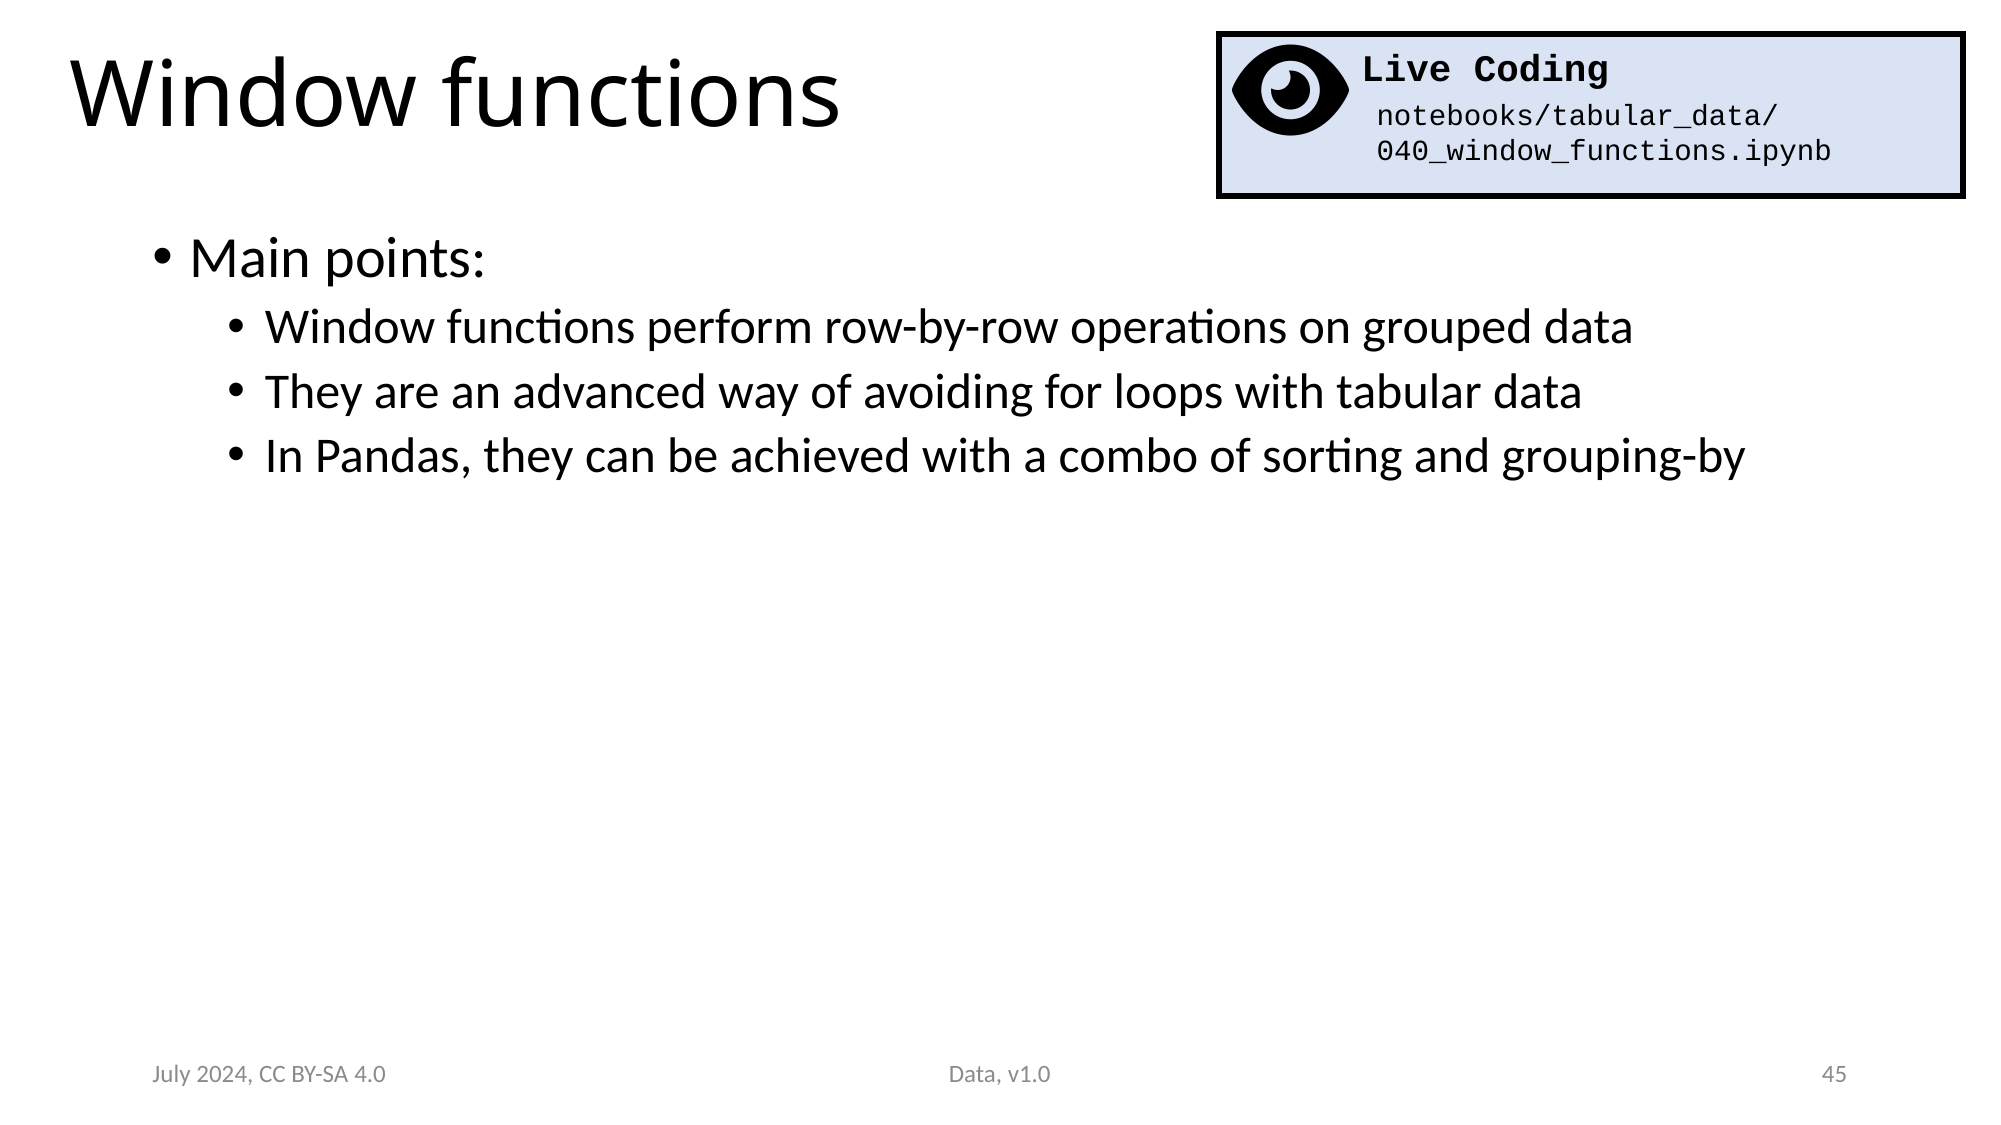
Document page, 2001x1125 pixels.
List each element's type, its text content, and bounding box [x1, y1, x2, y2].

footer Data, v1.0 [662, 1042, 1338, 1103]
picture [1232, 38, 1349, 142]
title Window functions [55, 23, 1934, 172]
list Main points: Window functions perform row-by-row operations on grouped data They are an advanced way of avoiding for loops with tabular data In Pandas, they can be achieved with a combo of sorting and grouping-by [137, 219, 1863, 1014]
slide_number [137, 1042, 588, 1103]
text_box [1218, 33, 1964, 197]
text_box notebooks/tabular_data/ 040_window_functions.ipynb [1361, 88, 1934, 174]
text_box Live Coding [1339, 36, 1632, 97]
slide_number 45 [1412, 1042, 1863, 1103]
